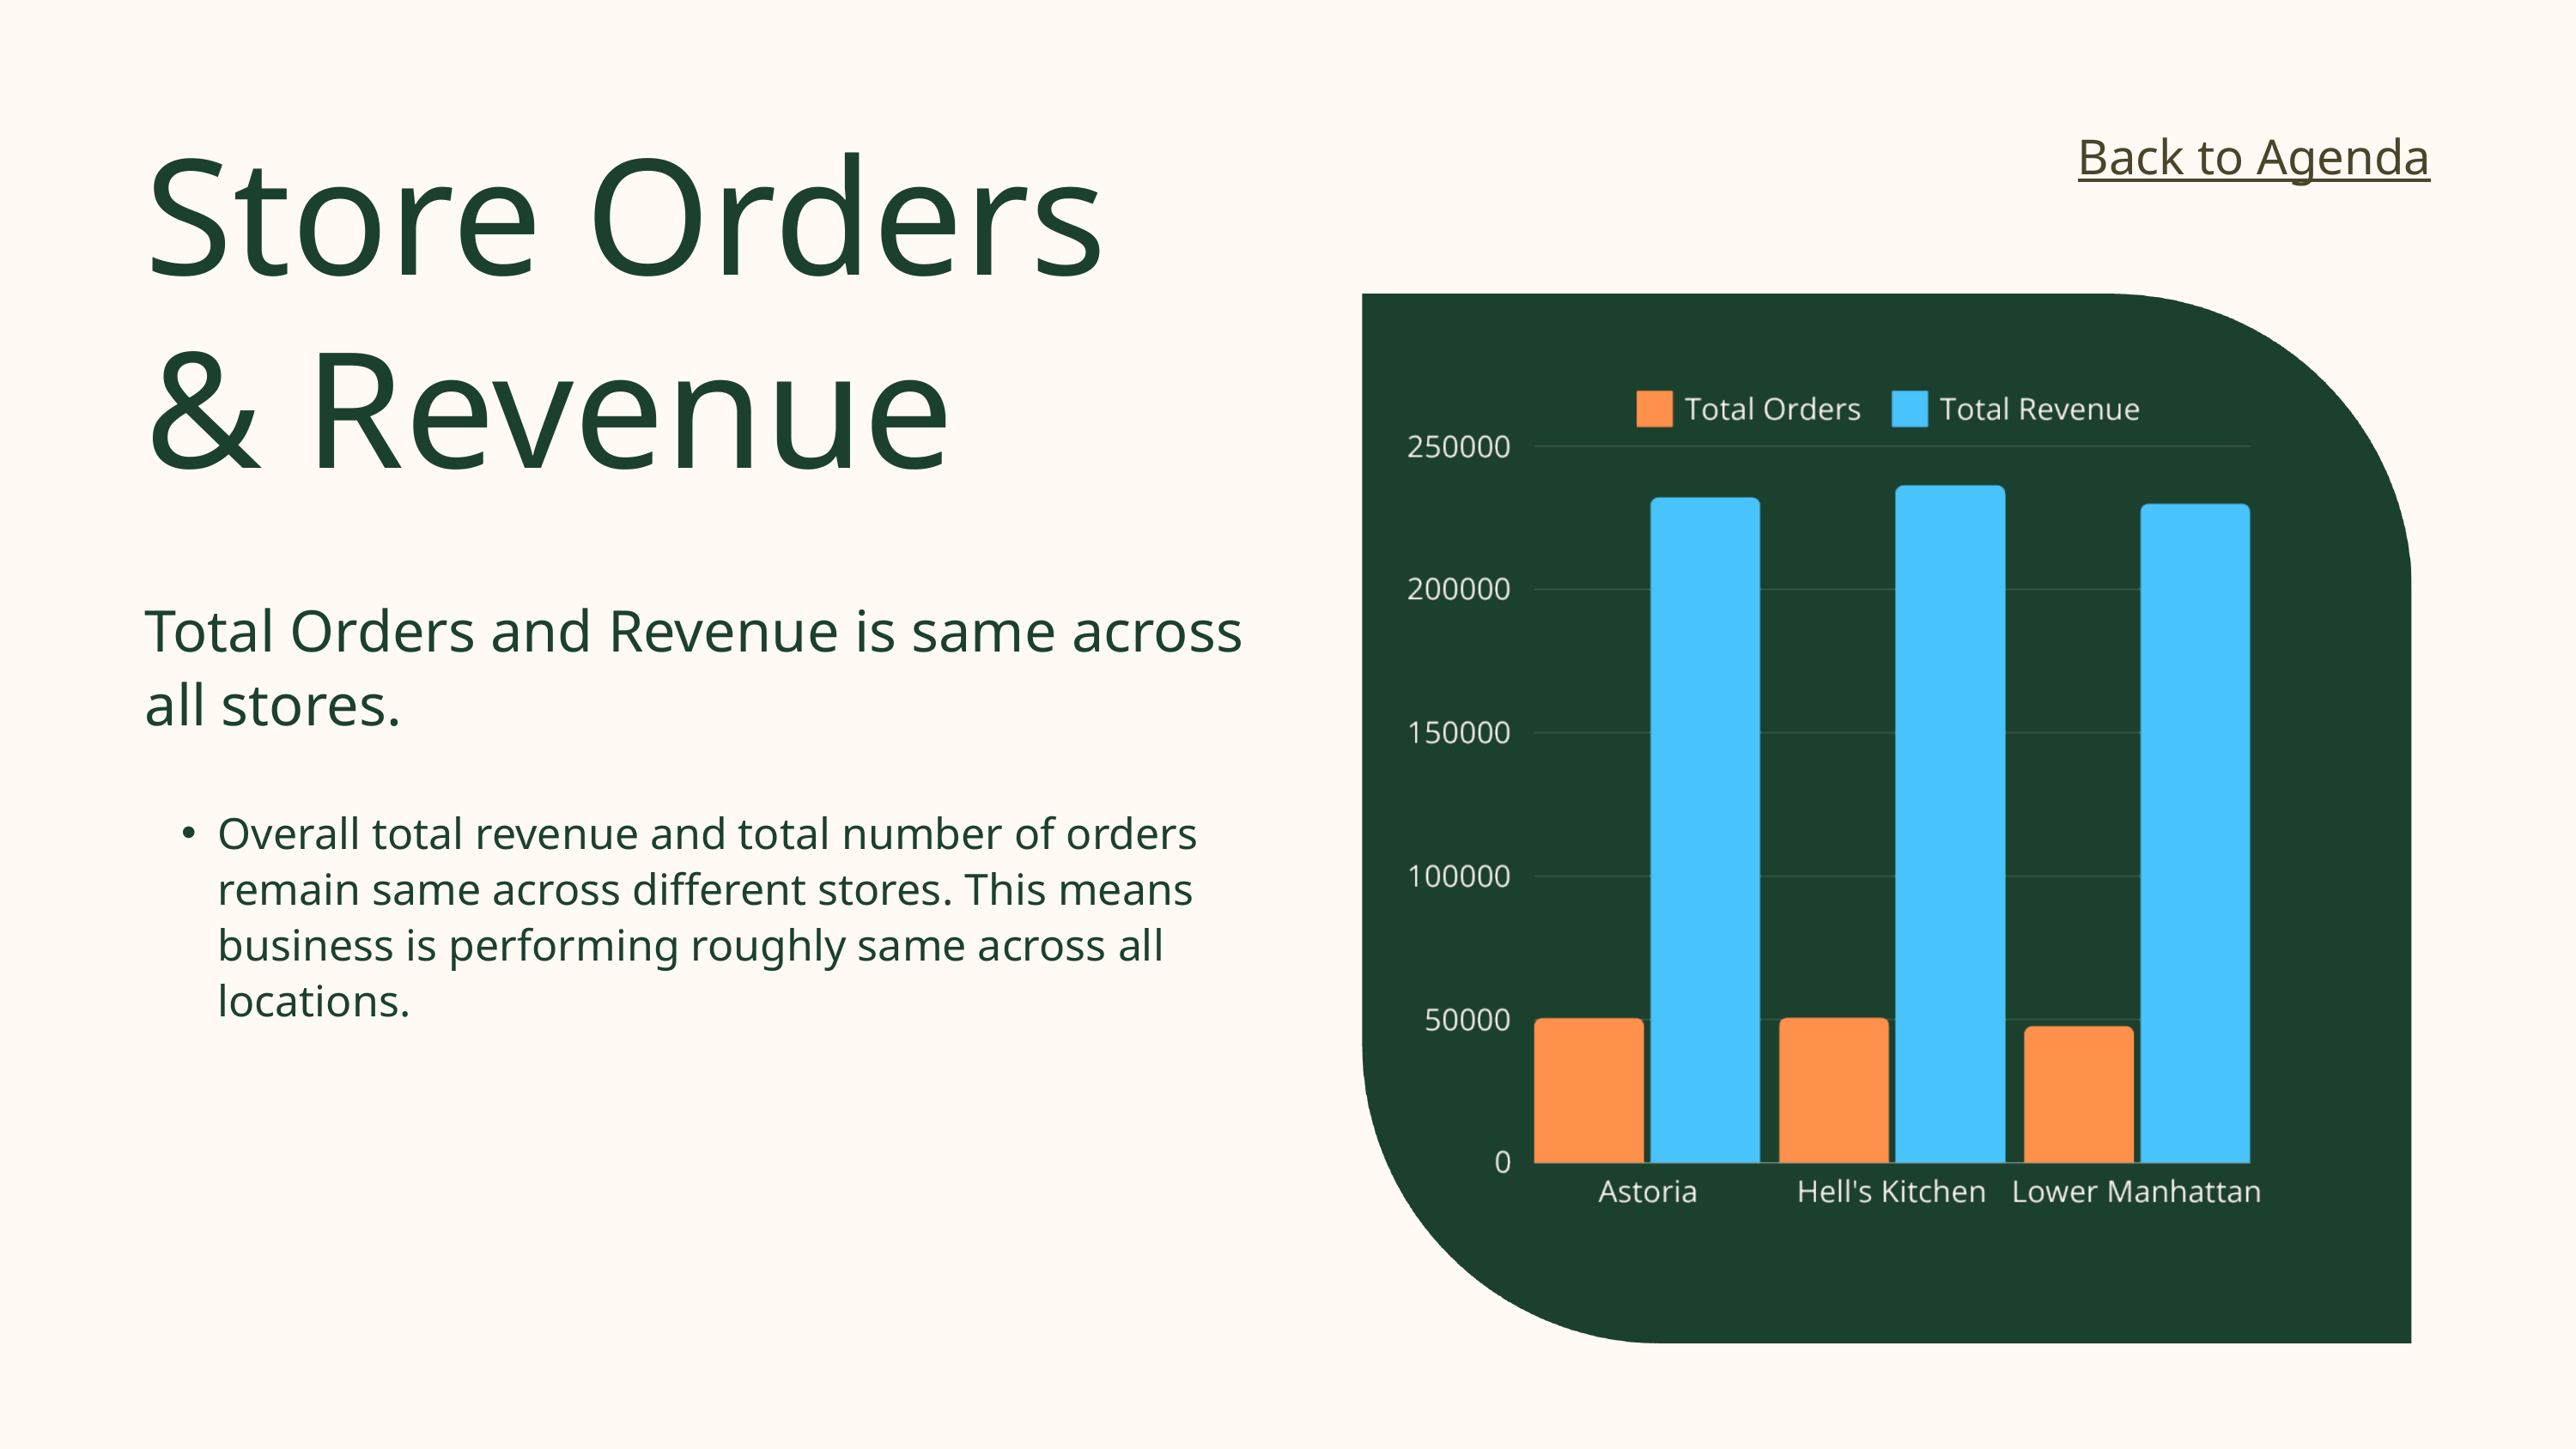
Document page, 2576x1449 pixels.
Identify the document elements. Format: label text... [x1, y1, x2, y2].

picture [1319, 286, 2349, 1291]
text_box [1362, 294, 2412, 1343]
text_box Back to Agenda [1832, 130, 2432, 193]
text_box Overall total revenue and total number of orders remain same across different stores. This means business is performing roughly same across all locations. [144, 802, 1246, 1026]
text_box Total Orders and Revenue is same across all stores. [144, 588, 1246, 738]
text_box Store Orders & Revenue [144, 113, 1207, 500]
